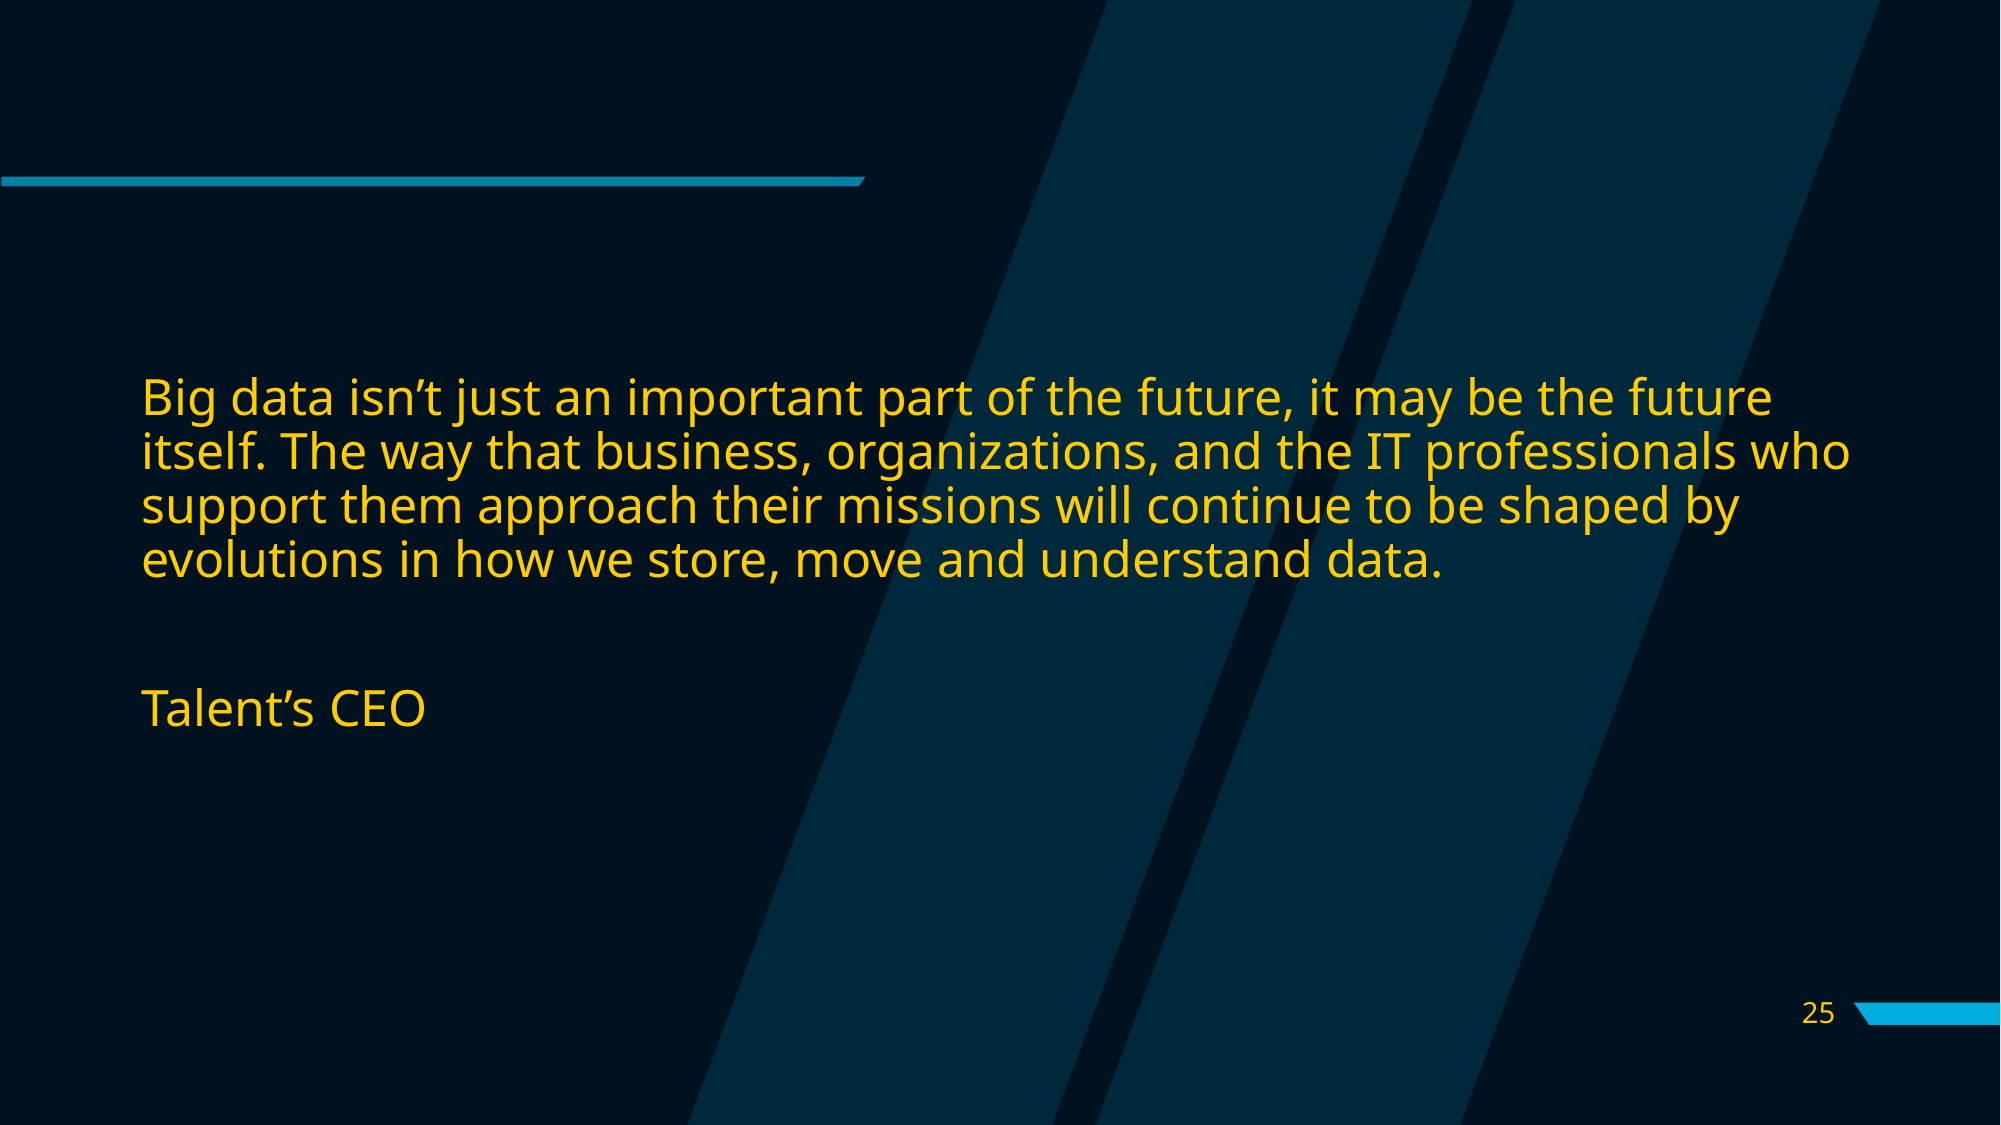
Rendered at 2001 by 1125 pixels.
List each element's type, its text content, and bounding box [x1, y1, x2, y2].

list Big data isn’t just an important part of the future, it may be the future itself. The way that business, organizations, and the IT professionals who support them approach their missions will continue to be shaped by evolutions in how we store, move and understand data. Talent’s CEO [126, 364, 1895, 943]
slide_number 25 [1760, 984, 1851, 1045]
